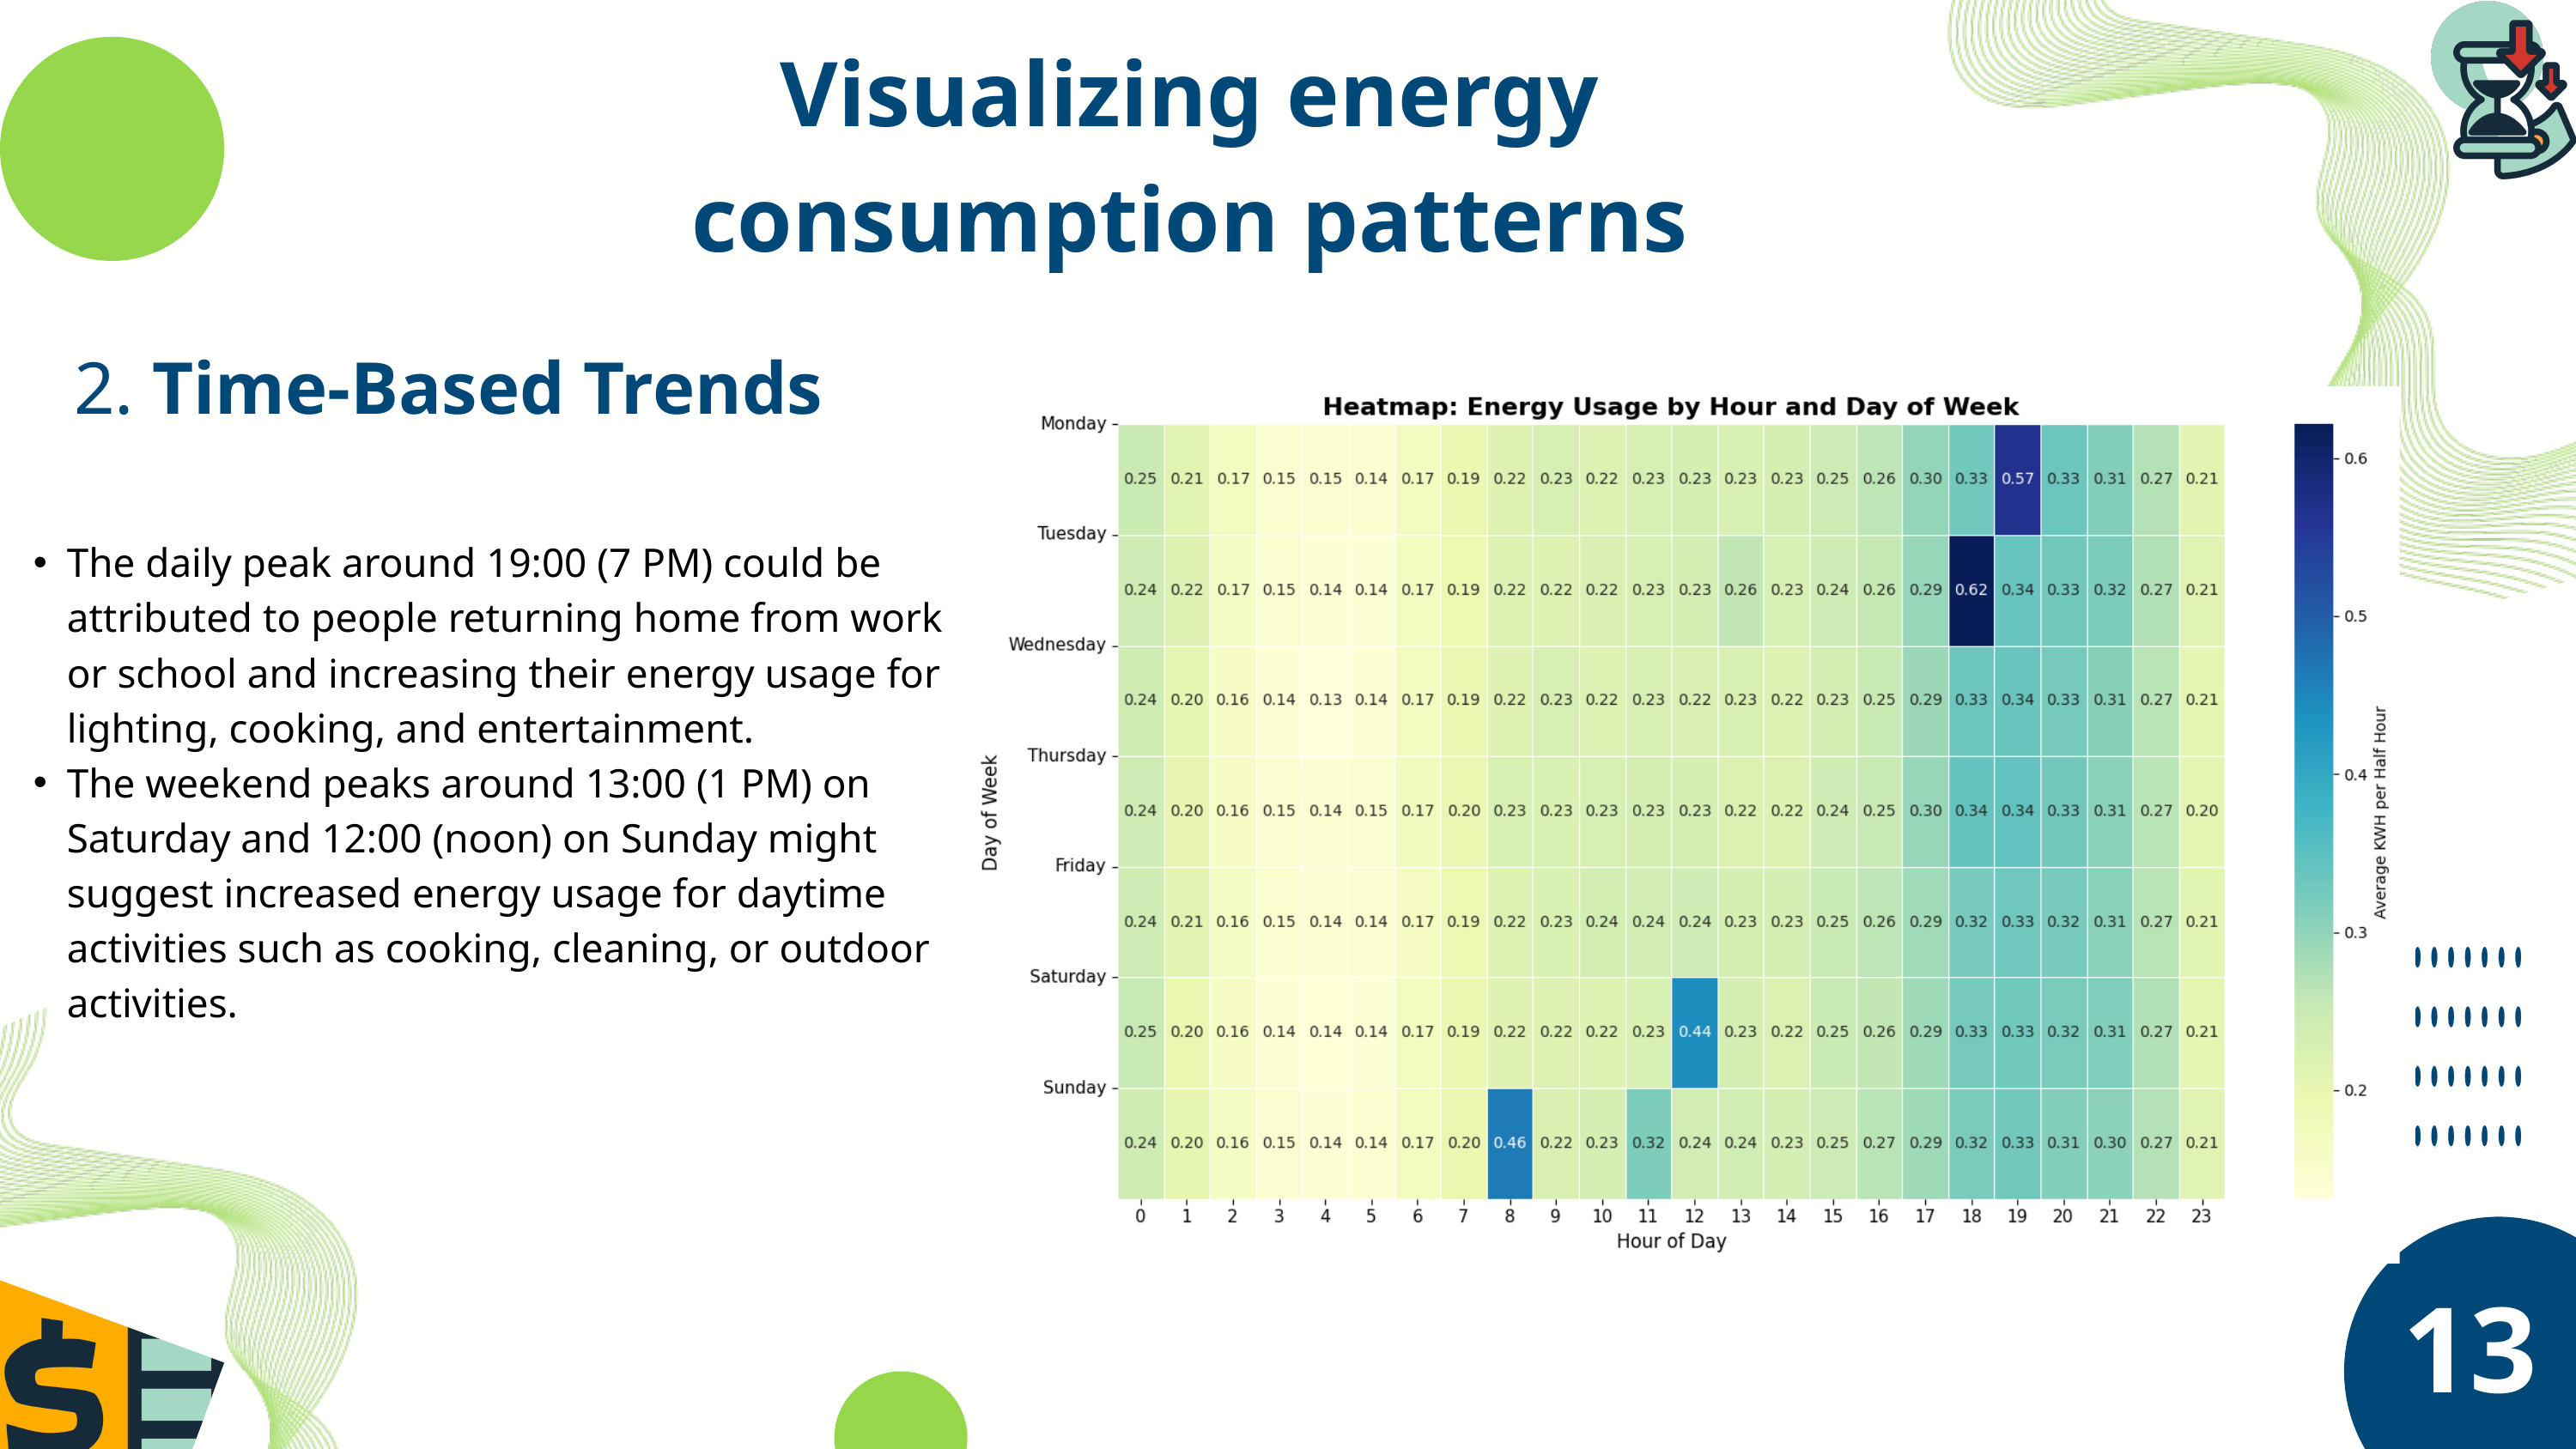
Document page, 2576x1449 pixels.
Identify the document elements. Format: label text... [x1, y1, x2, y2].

text_box [971, 386, 2400, 1264]
text_box Visualizing energy consumption patterns [546, 19, 1833, 270]
text_box The daily peak around 19:00 (7 PM) could be attributed to people returning home from work or school and increasing their energy usage for lighting, cooking, and entertainment. The weekend peaks around 13:00 (1 PM) on Saturday and 12:00 (noon) on Sunday might suggest increased energy usage for daytime activities such as cooking, cleaning, or outdoor activities. [0, 530, 968, 1026]
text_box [2343, 1216, 2576, 1449]
text_box 2. Time-Based Trends [73, 328, 1374, 429]
text_box [1844, 0, 2576, 627]
text_box [0, 1280, 225, 1449]
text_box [0, 36, 225, 262]
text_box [834, 1371, 968, 1449]
text_box [2415, 947, 2521, 1148]
text_box [0, 1026, 785, 1449]
